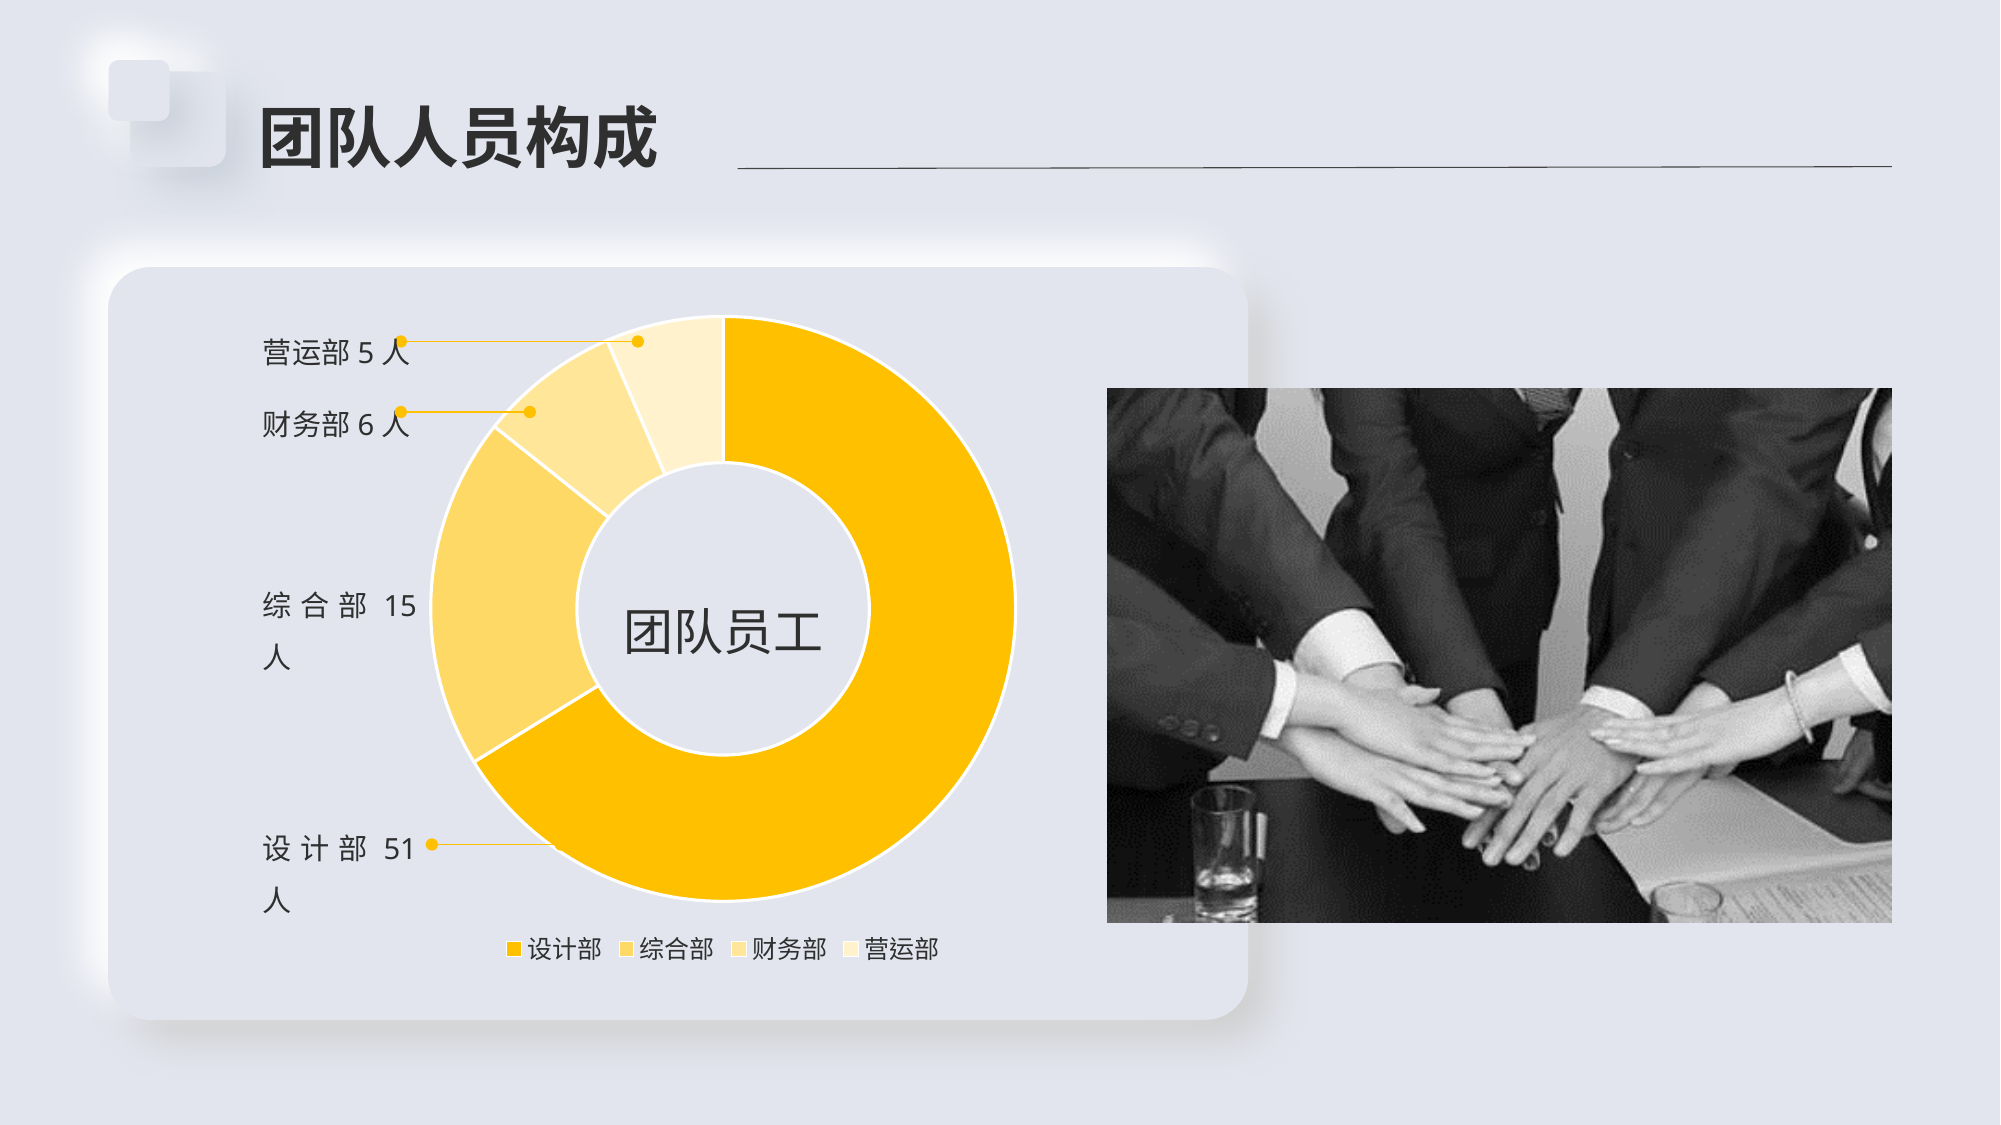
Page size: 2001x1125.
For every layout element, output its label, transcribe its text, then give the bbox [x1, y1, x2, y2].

list 团队人员构成 [258, 105, 1211, 178]
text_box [108, 267, 1280, 1020]
picture [1107, 388, 1892, 923]
